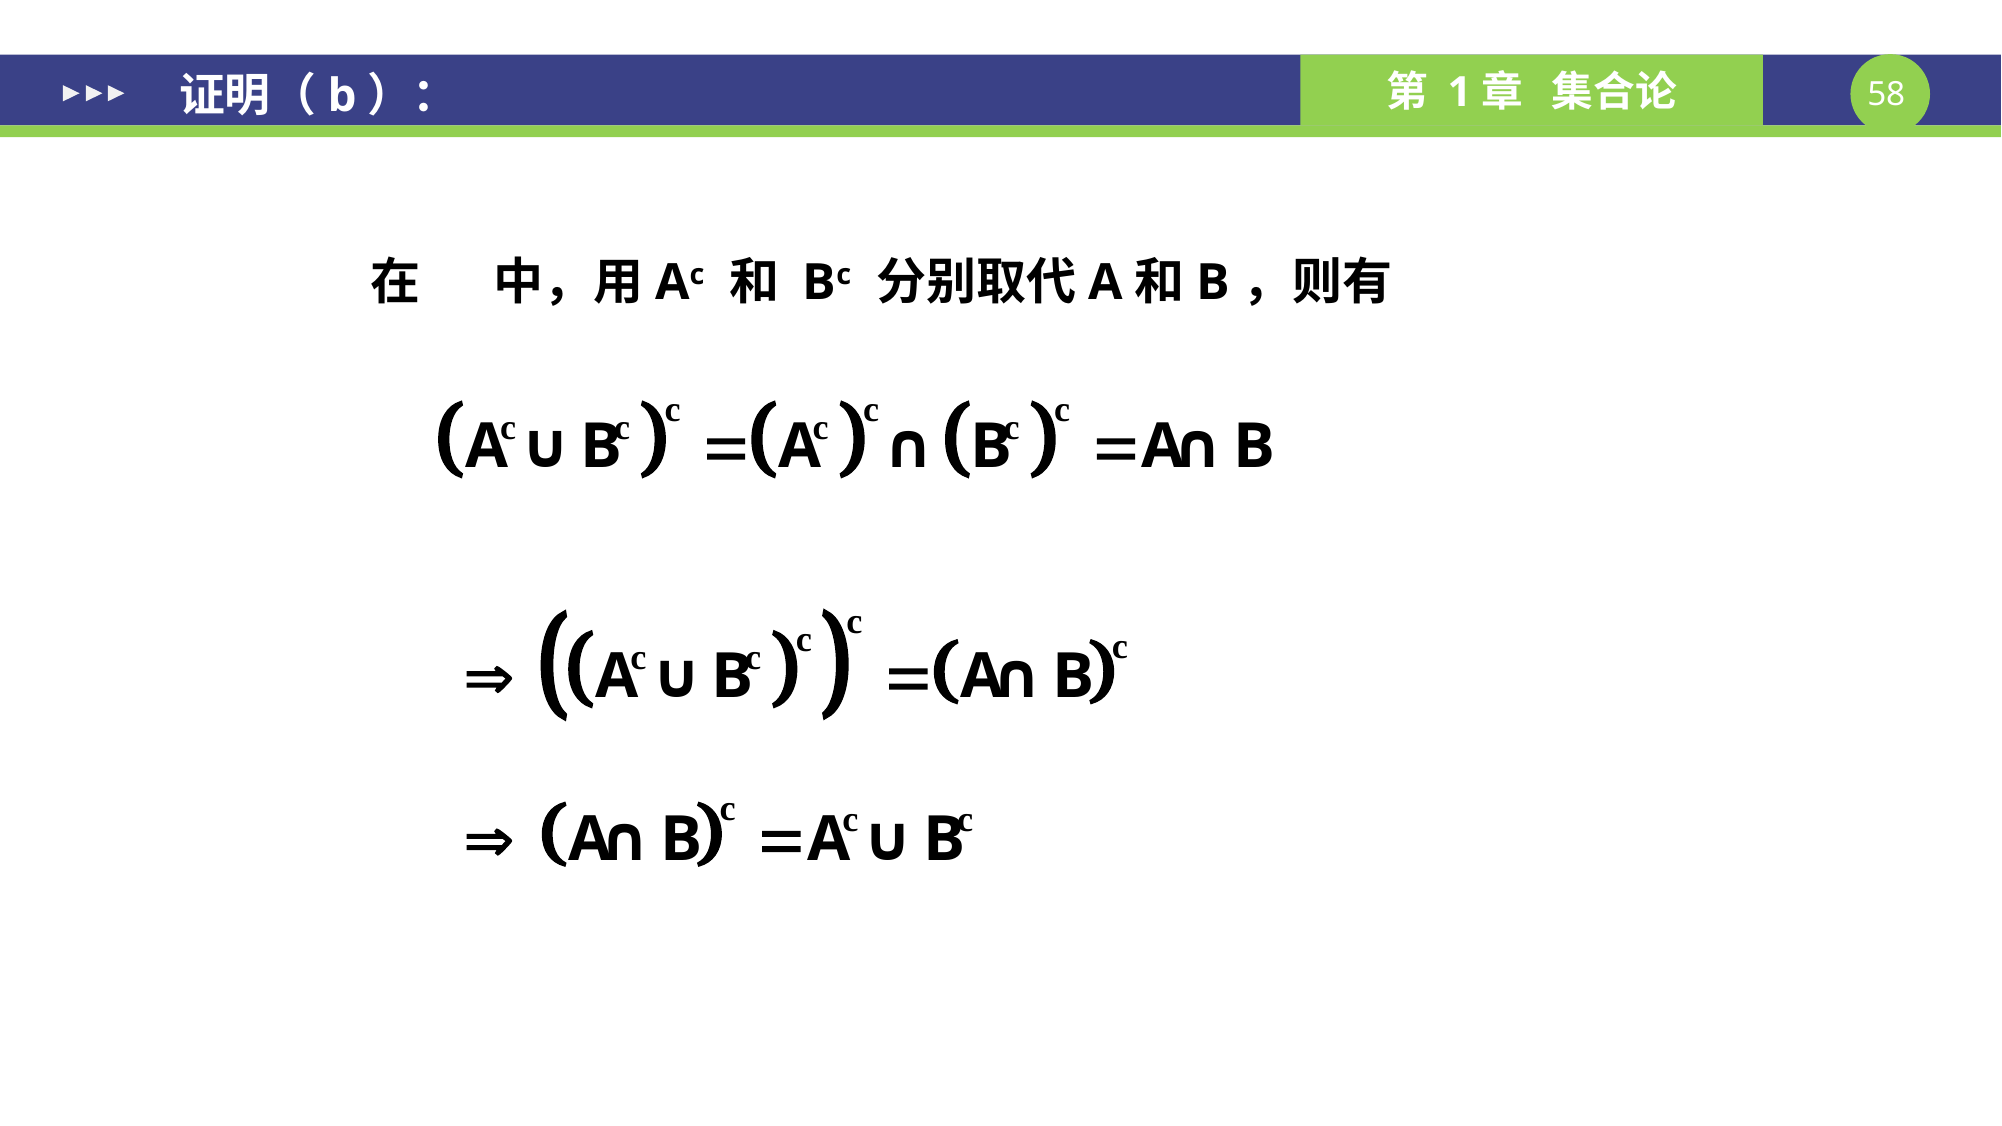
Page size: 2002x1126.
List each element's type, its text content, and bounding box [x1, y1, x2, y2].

title 证明（b）： [159, 35, 1483, 152]
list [429, 379, 1276, 510]
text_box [456, 781, 985, 897]
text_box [456, 592, 1141, 756]
